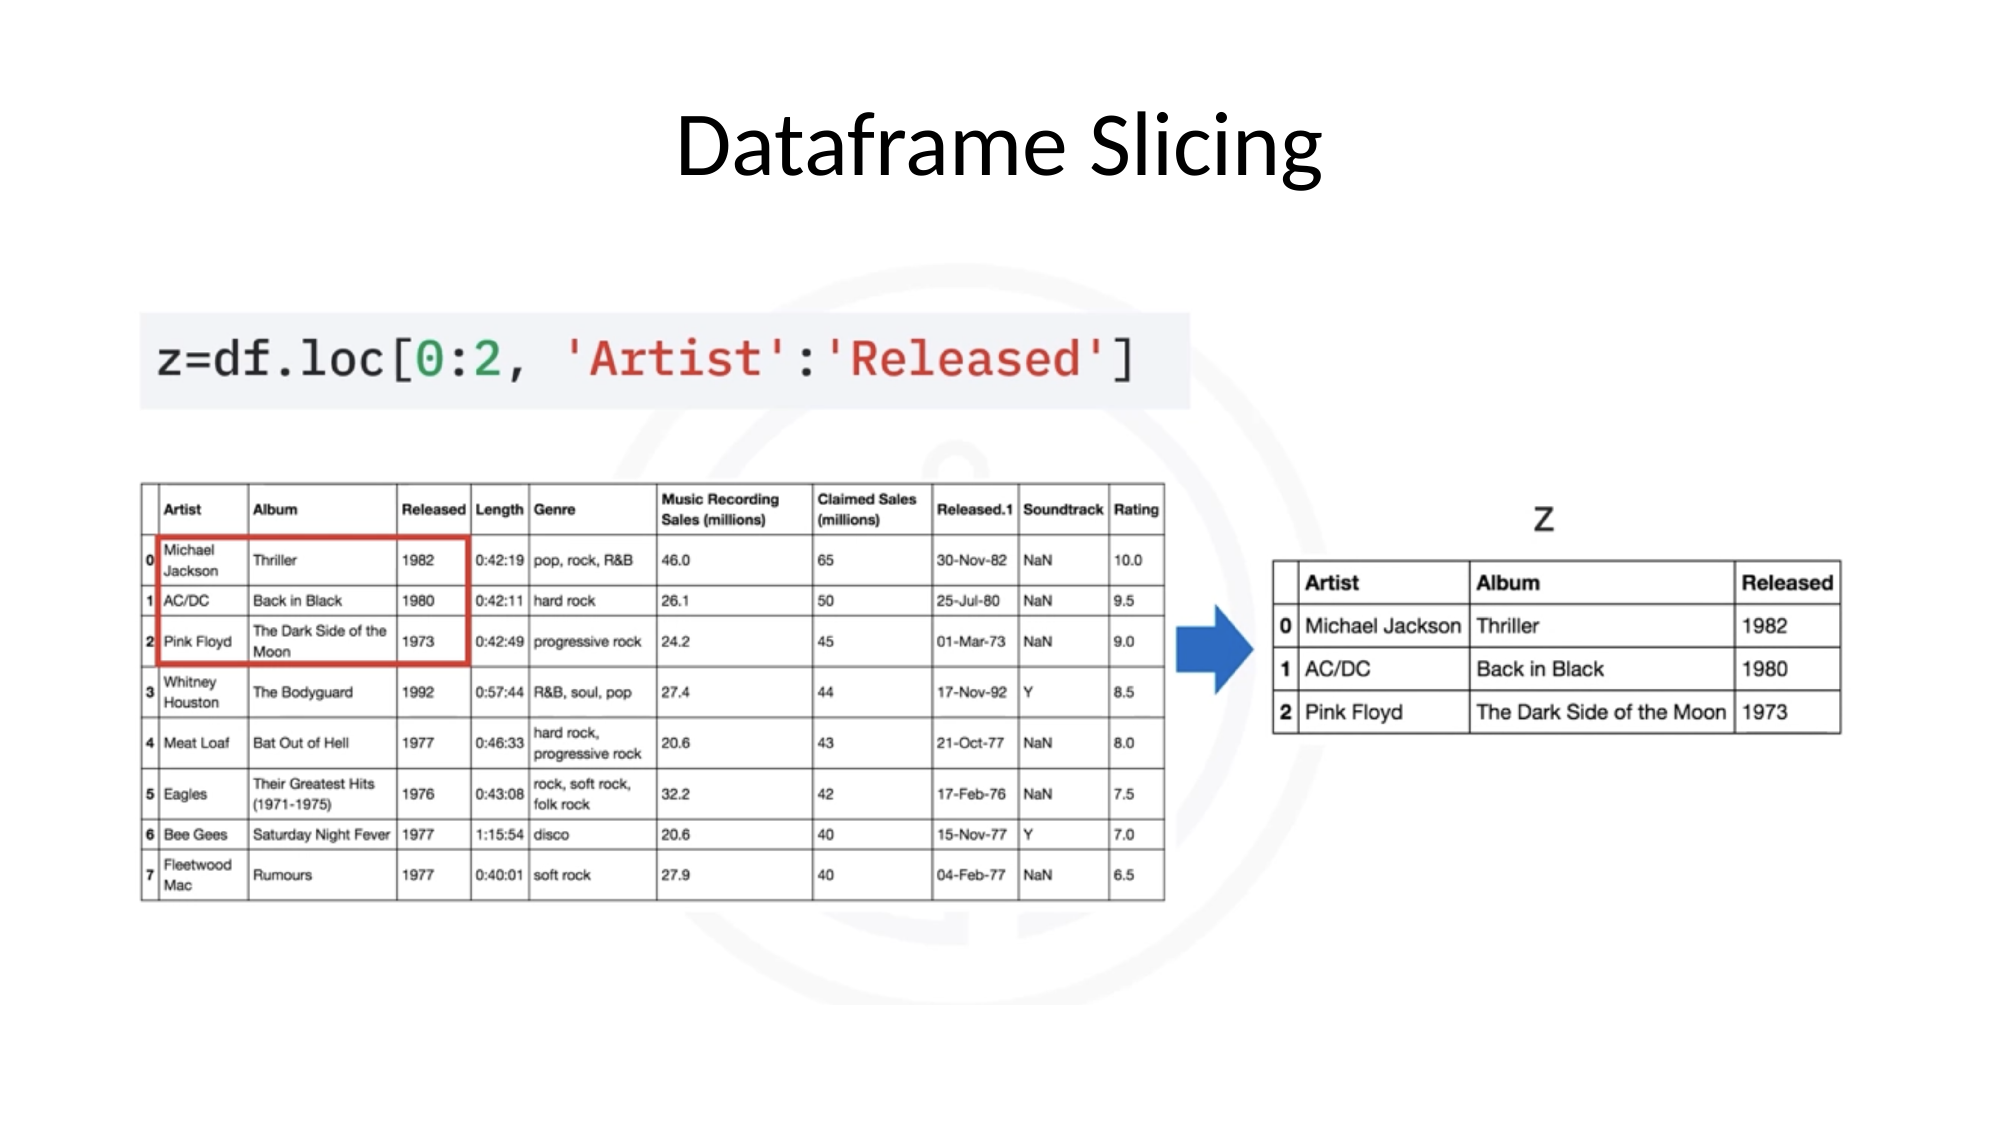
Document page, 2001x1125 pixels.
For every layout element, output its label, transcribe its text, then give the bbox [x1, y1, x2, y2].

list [120, 262, 1880, 1006]
title Dataframe Slicing [99, 45, 1900, 233]
